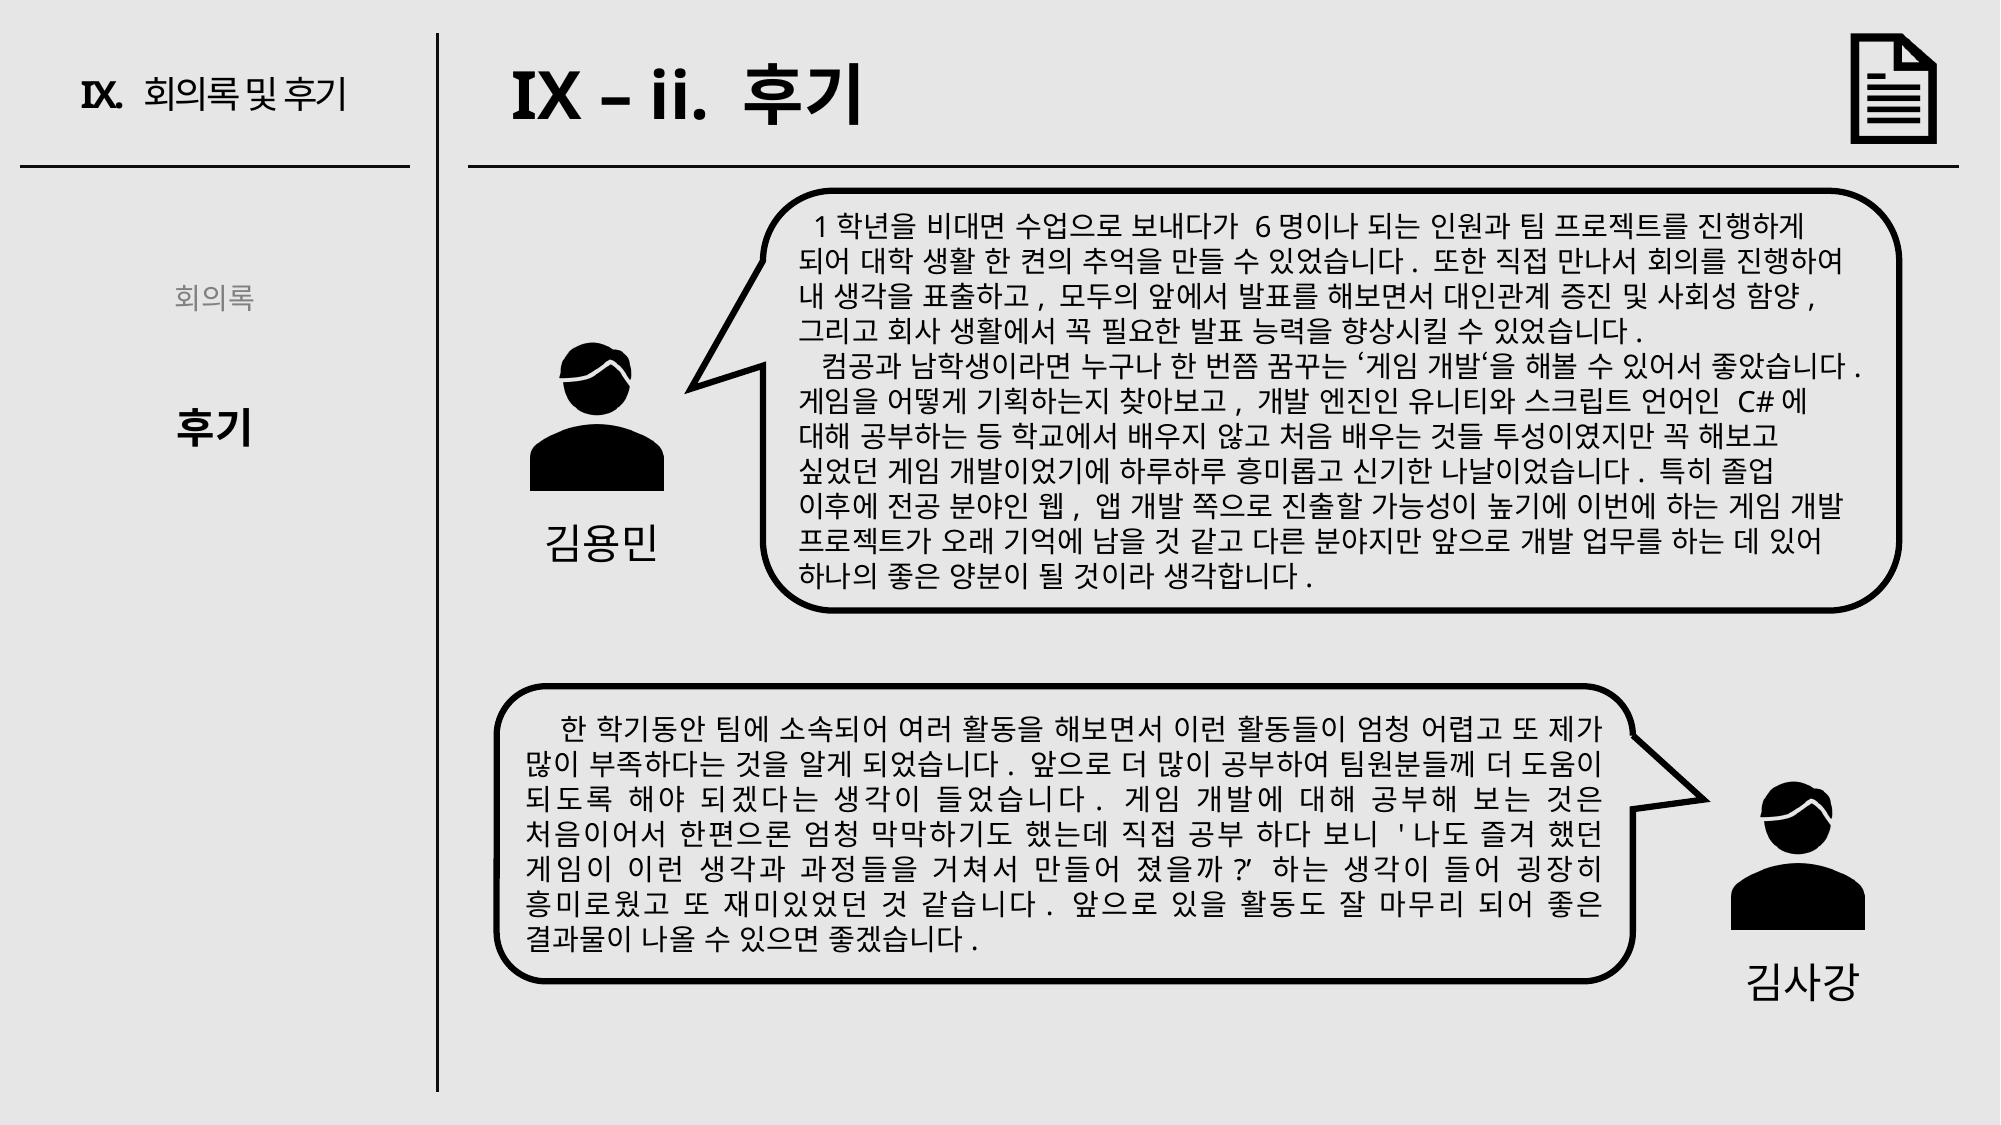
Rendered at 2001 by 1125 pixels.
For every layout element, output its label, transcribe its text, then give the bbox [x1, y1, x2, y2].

text_box 회의록 [19, 272, 411, 323]
text_box 김사강 [1730, 949, 1931, 1015]
text_box IX – ii. 후기 [496, 45, 1827, 141]
picture [496, 319, 697, 520]
text_box 한 학기동안 팀에 소속되어 여러 활동을 해보면서 이런 활동들이 엄청 어렵고 또 제가 많이 부족하다는 것을 알게 되었습니다. 앞으로 더 많이 공부하여 팀원분들께 더 도움이 되도록 해야 되겠다는 생각이 들었습니다. 게임 개발에 대해 공부해 보는 것은 처음이어서 한편으론 엄청 막막하기도 했는데 직접 공부 하다 보니 '나도 즐겨 했던 게임이 이런 생각과 과정들을 거쳐서 만들어 졌을까?’ 하는 생각이 들어 굉장히 흥미로웠고 또 재미있었던 것 같습니다. 앞으로 있을 활동도 잘 마무리 되어 좋은 결과물이 나올 수 있으면 좋겠습니다. [495, 685, 1697, 983]
text_box IX. 회의록 및 후기 [19, 63, 411, 123]
picture [1827, 22, 1960, 155]
picture [1697, 758, 1898, 959]
text_box 1학년을 비대면 수업으로 보내다가 6명이나 되는 인원과 팀 프로젝트를 진행하게 되어 대학 생활 한 켠의 추억을 만들 수 있었습니다. 또한 직접 만나서 회의를 진행하여 내 생각을 표출하고, 모두의 앞에서 발표를 해보면서 대인관계 증진 및 사회성 함양, 그리고 회사 생활에서 꼭 필요한 발표 능력을 향상시킬 수 있었습니다. 컴공과 남학생이라면 누구나 한 번쯤 꿈꾸는 ‘게임 개발‘을 해볼 수 있어서 좋았습니다. 게임을 어떻게 기획하는지 찾아보고, 개발 엔진인 유니티와 스크립트 언어인 C#에 대해 공부하는 등 학교에서 배우지 않고 처음 배우는 것들 투성이였지만 꼭 해보고 싶었던 게임 개발이었기에 하루하루 흥미롭고 신기한 나날이었습니다. 특히 졸업 이후에 전공 분야인 웹, 앱 개발 쪽으로 진출할 가능성이 높기에 이번에 하는 게임 개발 프로젝트가 오래 기억에 남을 것 같고 다른 분야지만 앞으로 개발 업무를 하는 데 있어 하나의 좋은 양분이 될 것이라 생각합니다. [697, 189, 1901, 612]
text_box 김용민 [529, 510, 730, 576]
text_box 후기 [19, 394, 411, 459]
